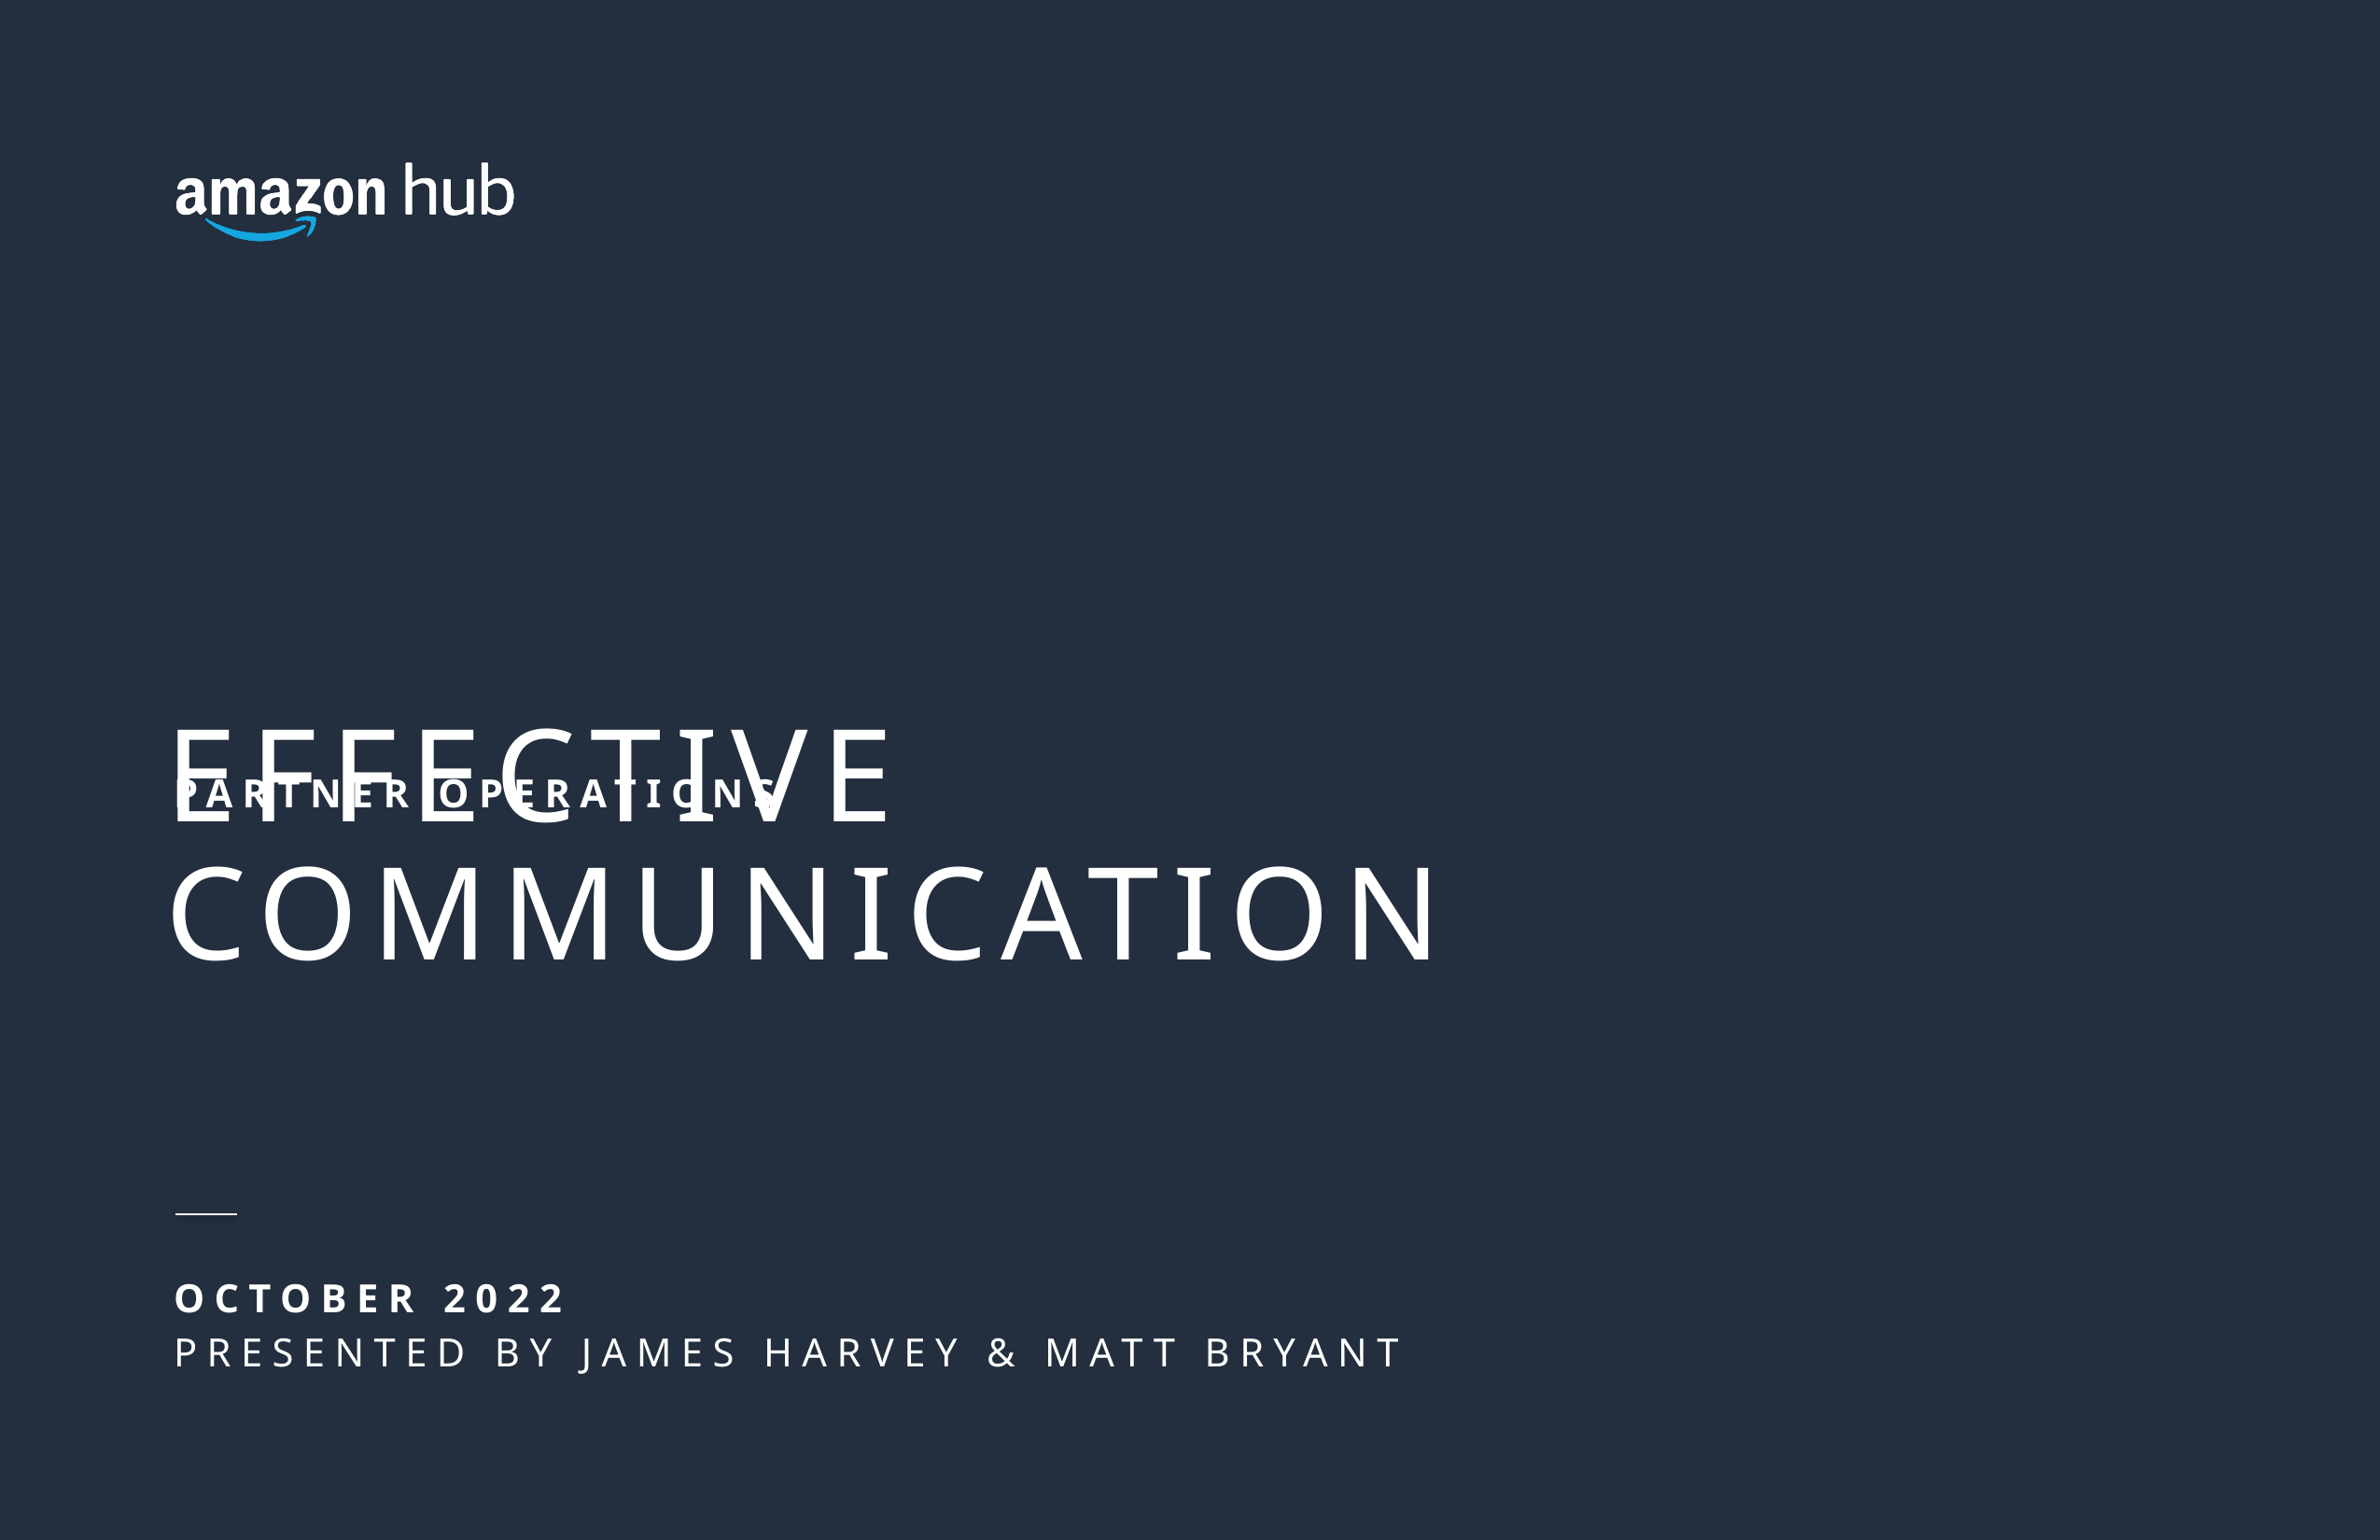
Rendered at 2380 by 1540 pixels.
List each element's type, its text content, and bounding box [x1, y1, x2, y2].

list Partner operations [174, 774, 1660, 828]
list Effective communication [165, 828, 1660, 988]
list October 2022 [174, 1273, 1185, 1310]
list PRESENTED BY James Harvey & Matt Bryant [174, 1333, 1659, 1370]
